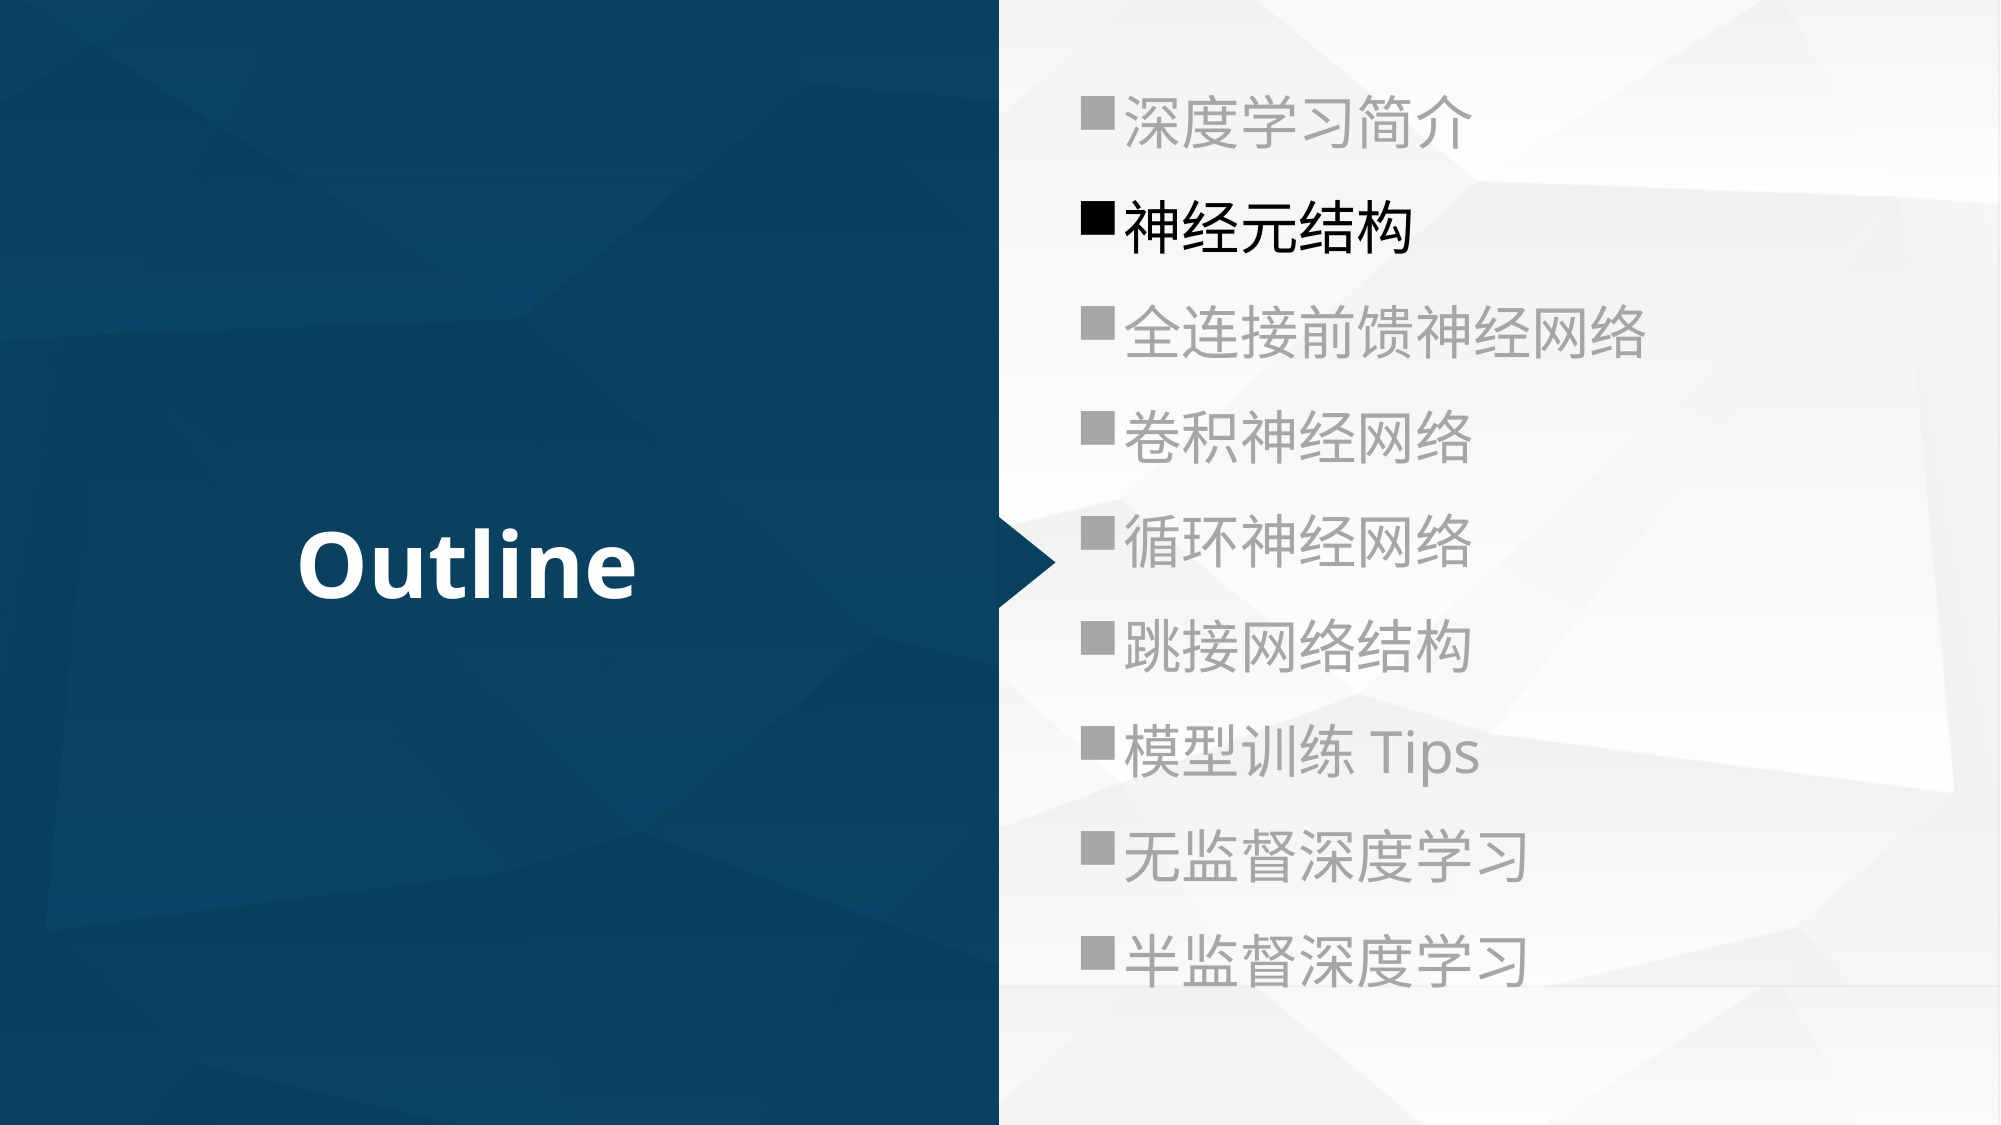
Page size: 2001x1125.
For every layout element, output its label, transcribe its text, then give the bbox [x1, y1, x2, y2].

text_box [996, 515, 1056, 610]
text_box Outline [281, 499, 655, 624]
text_box 深度学习简介 神经元结构 全连接前馈神经网络 卷积神经网络 循环神经网络 跳接网络结构 模型训练Tips 无监督深度学习 半监督深度学习 [1062, 43, 1895, 1003]
picture [0, 0, 2000, 1125]
